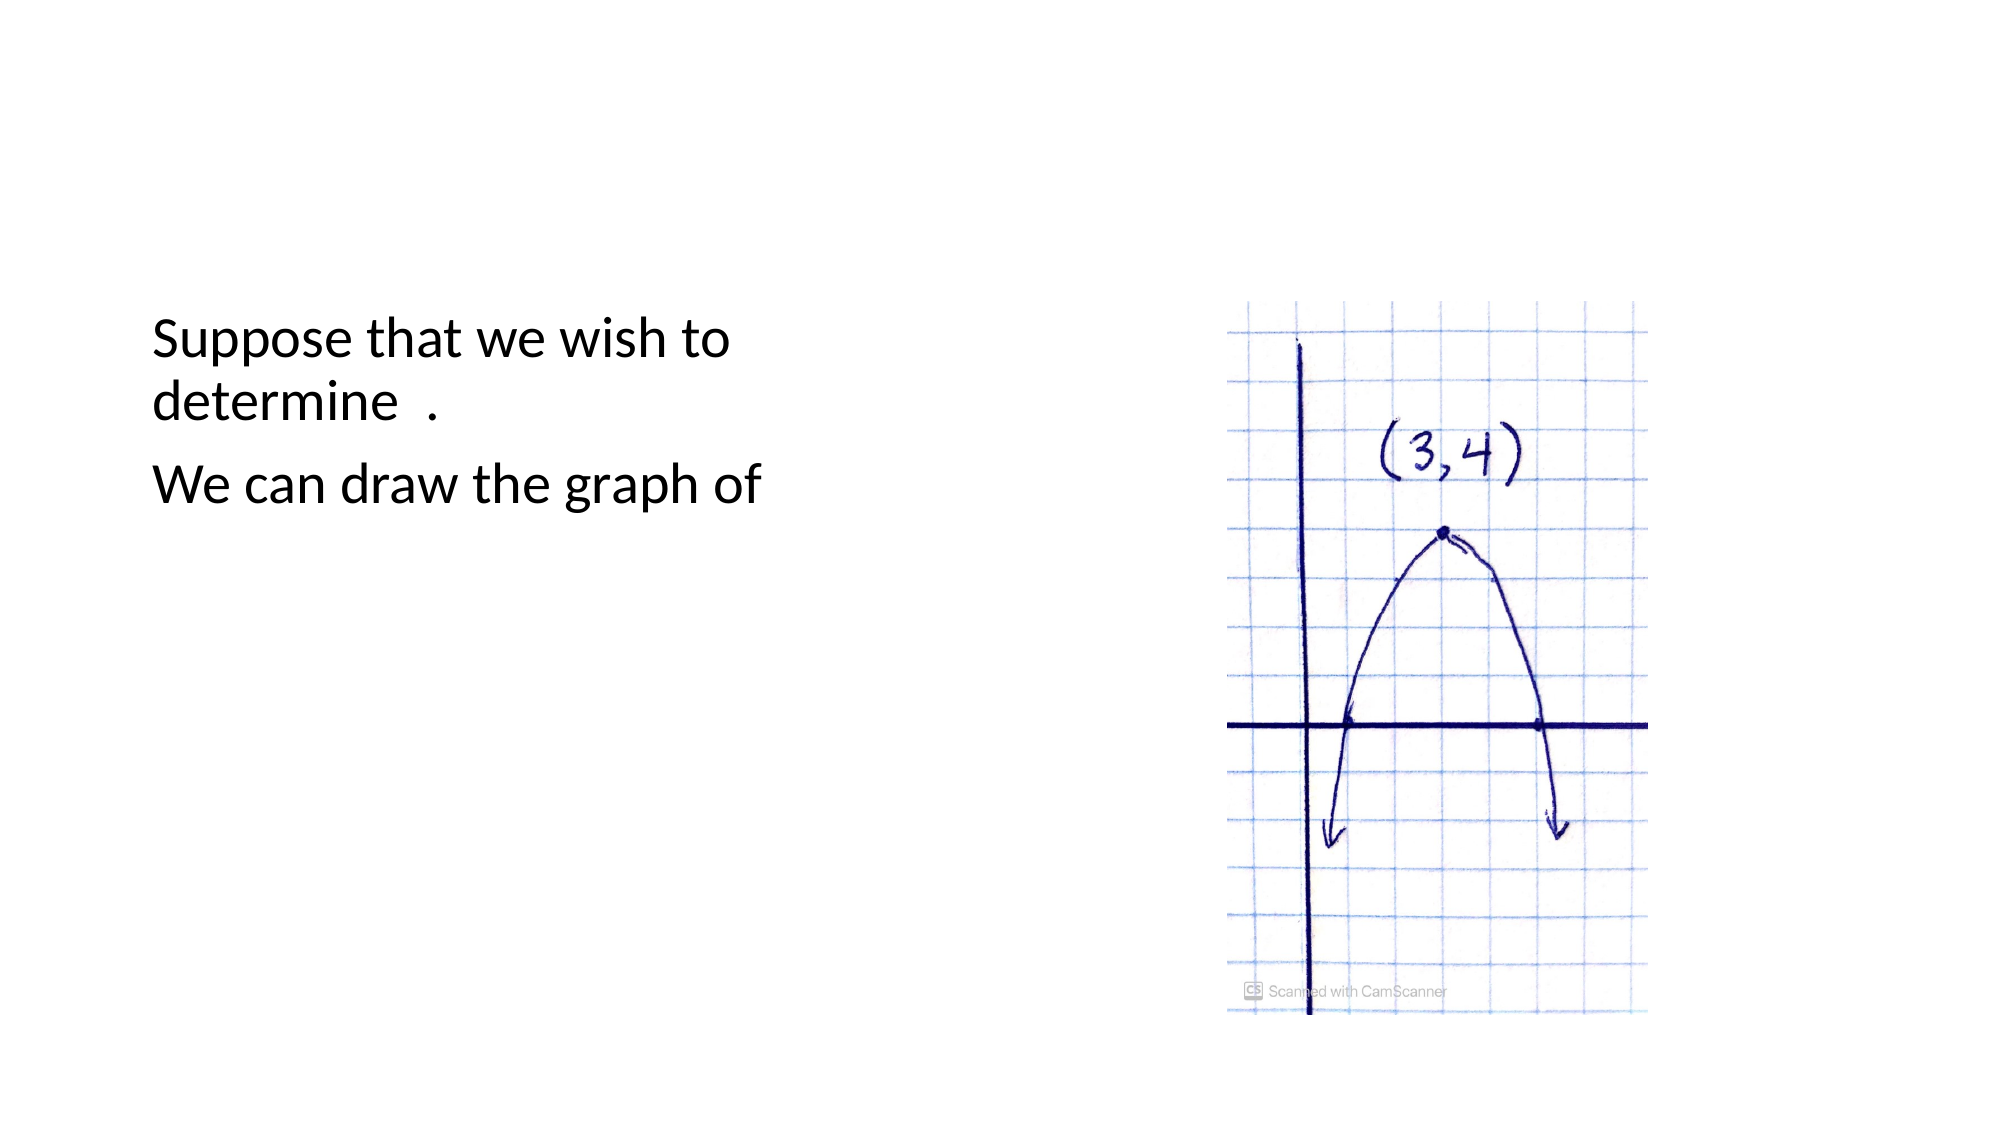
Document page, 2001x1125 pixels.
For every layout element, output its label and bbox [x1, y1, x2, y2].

list [1227, 301, 1648, 1015]
